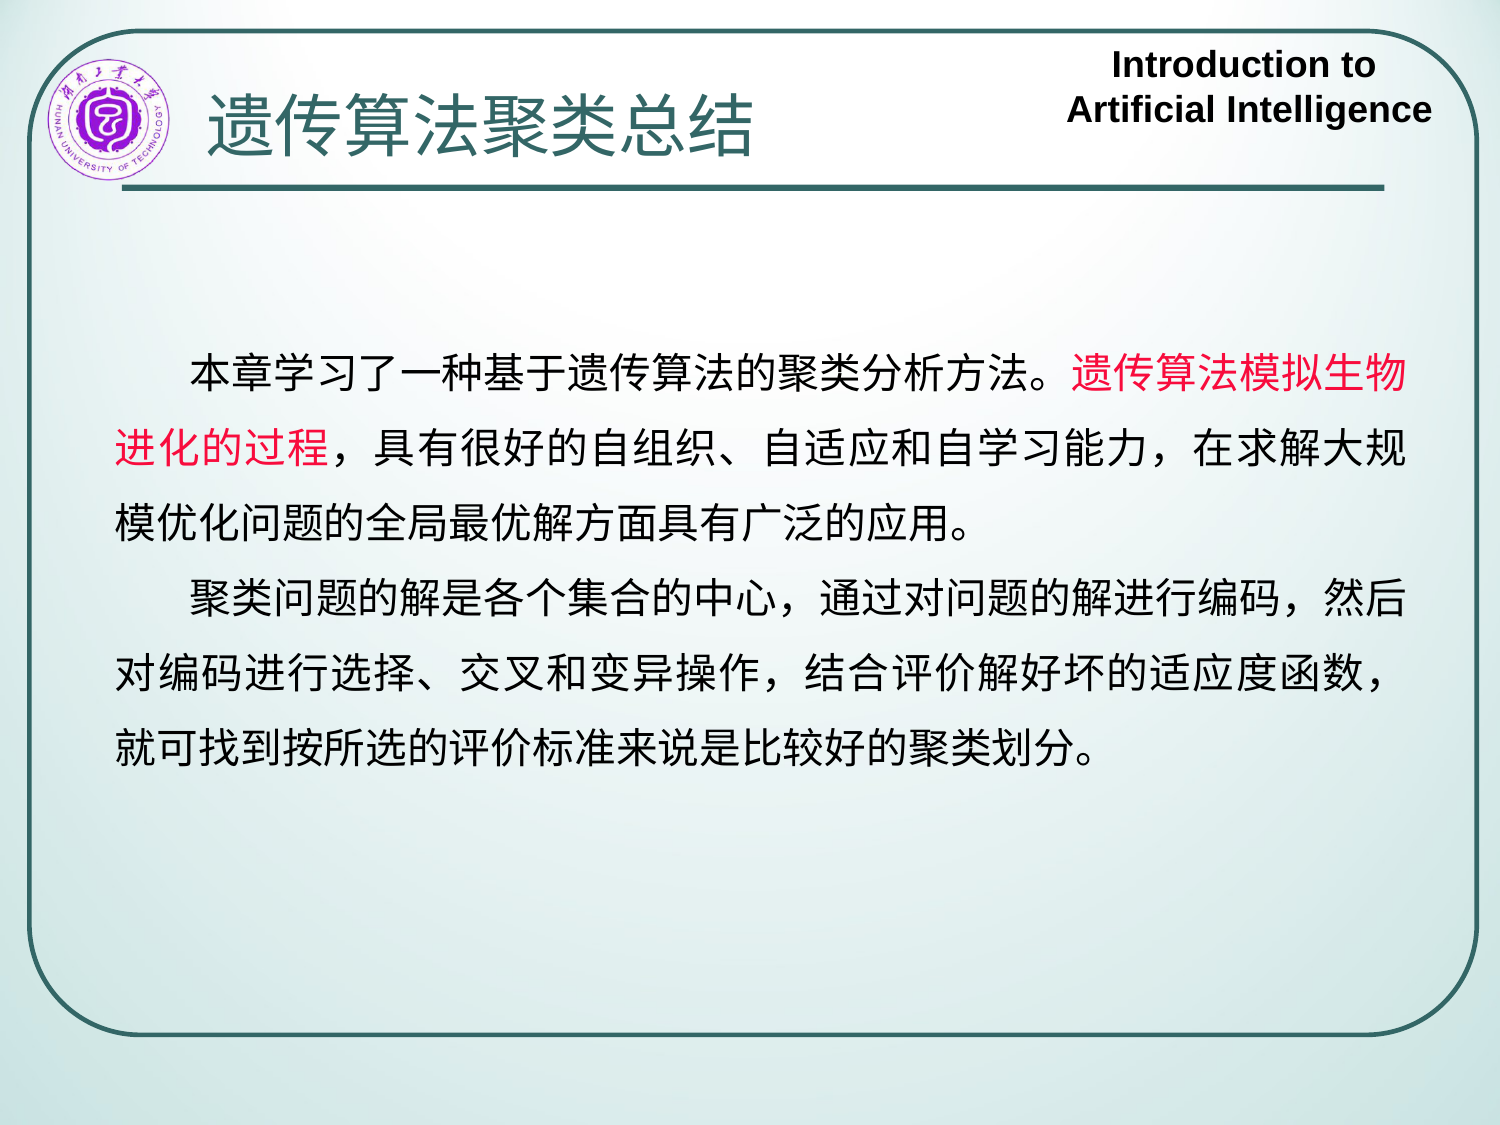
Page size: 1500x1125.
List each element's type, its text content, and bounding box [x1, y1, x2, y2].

picture [0, 0, 1500, 1125]
text_box 本章学习了一种基于遗传算法的聚类分析方法。遗传算法模拟生物进化的过程，具有很好的自组织、自适应和自学习能力，在求解大规模优化问题的全局最优解方面具有广泛的应用。 聚类问题的解是各个集合的中心，通过对问题的解进行编码，然后对编码进行选择、交叉和变异操作，结合评价解好坏的适应度函数，就可找到按所选的评价标准来说是比较好的聚类划分。 [100, 314, 1422, 780]
text_box 遗传算法聚类总结 [159, 75, 1422, 194]
